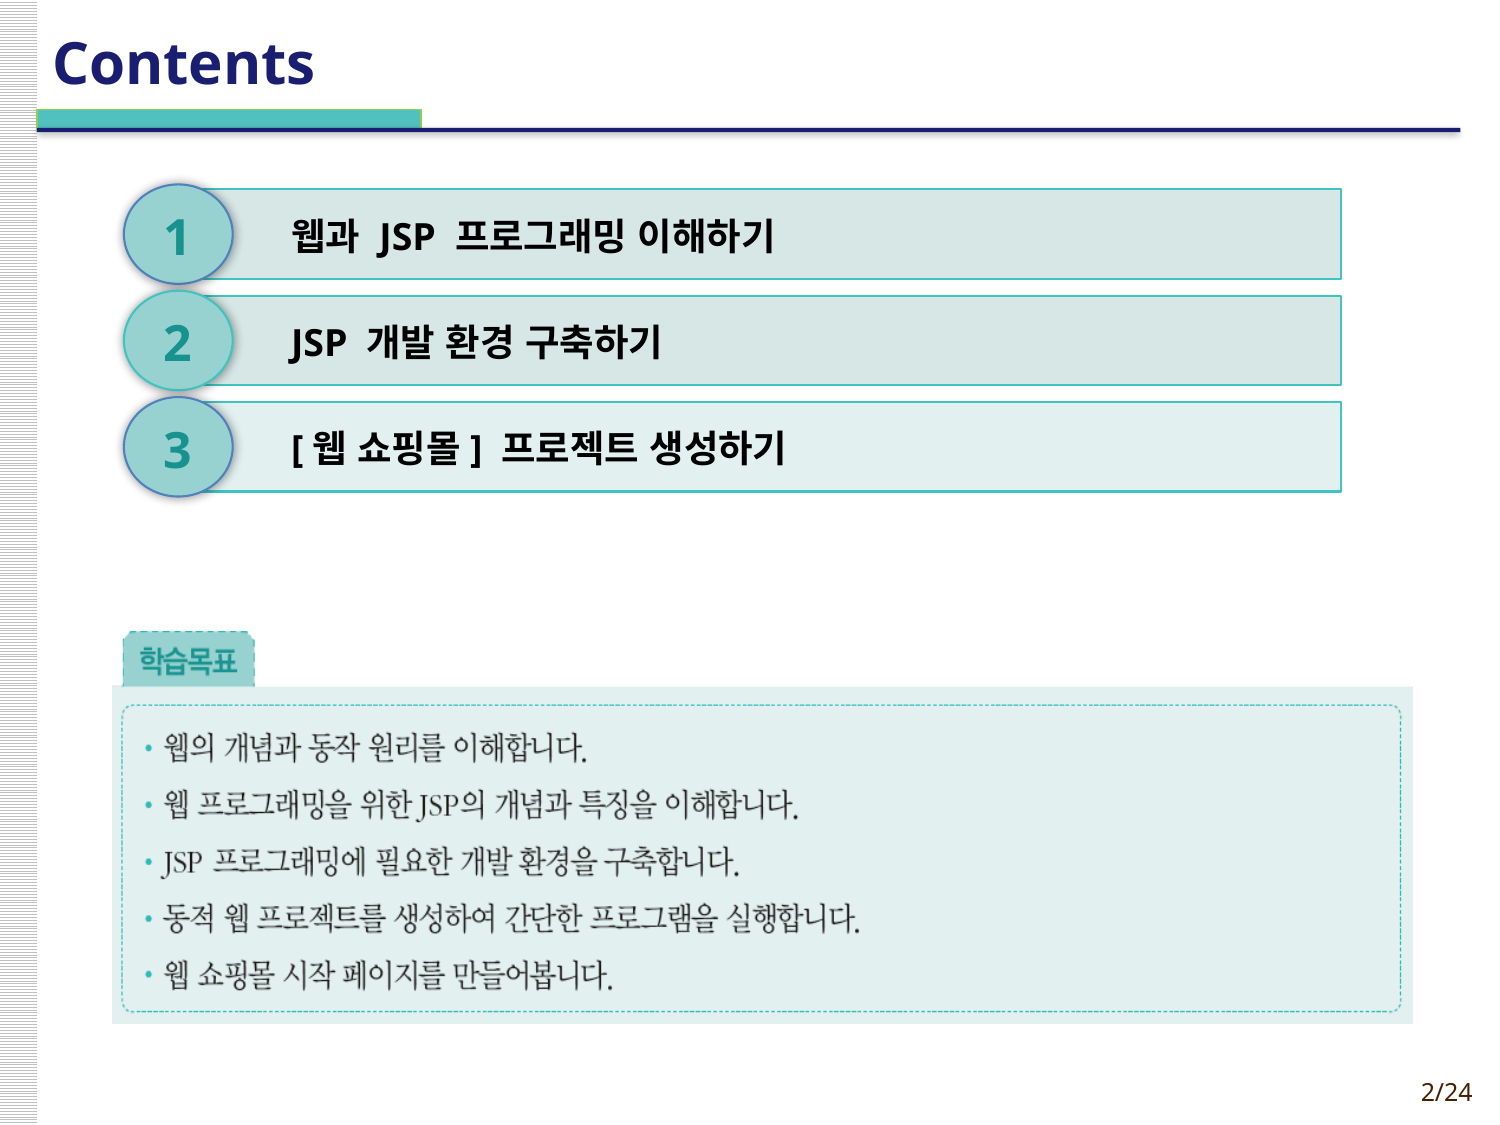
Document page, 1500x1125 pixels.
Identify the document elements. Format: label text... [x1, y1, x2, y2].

text_box 3 [144, 410, 213, 486]
text_box [218, 400, 1343, 494]
text_box [219, 294, 1343, 387]
text_box 2 [144, 304, 213, 380]
picture [111, 631, 1414, 1024]
text_box 웹과 JSP 프로그래밍 이해하기 [276, 205, 1292, 266]
text_box [웹 쇼핑몰] 프로젝트 생성하기 [276, 418, 1292, 478]
text_box [121, 182, 235, 284]
text_box [218, 187, 1343, 281]
text_box [121, 288, 235, 391]
text_box [121, 394, 235, 499]
text_box JSP 개발 환경 구축하기 [276, 311, 1292, 372]
text_box 1 [144, 198, 213, 273]
